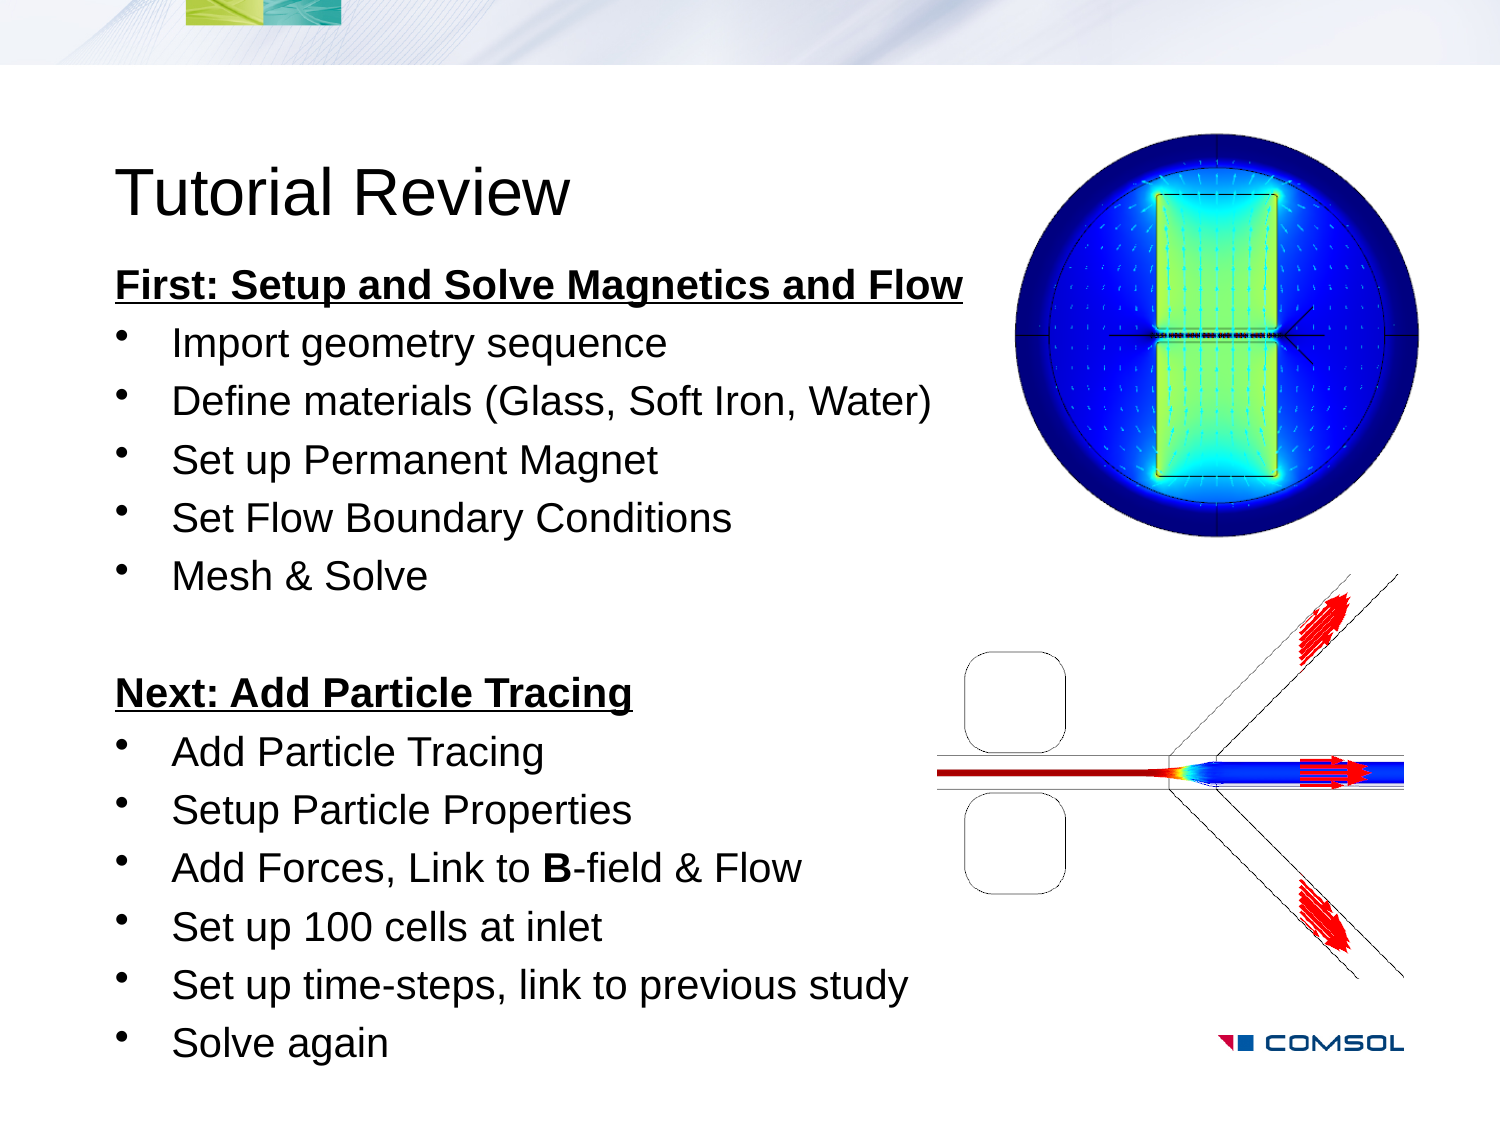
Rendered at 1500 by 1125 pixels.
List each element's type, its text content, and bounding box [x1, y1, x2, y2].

title Tutorial Review [99, 102, 1425, 275]
picture [0, 0, 1500, 1125]
list First: Setup and Solve Magnetics and Flow Import geometry sequence Define materials (Glass, Soft Iron, Water) Set up Permanent Magnet Set Flow Boundary Conditions Mesh & Solve Next: Add Particle Tracing Add Particle Tracing Setup Particle Properties Add Forces, Link to B-field & Flow Set up 100 cells at inlet Set up time-steps, link to previous study Solve again [99, 249, 1000, 930]
